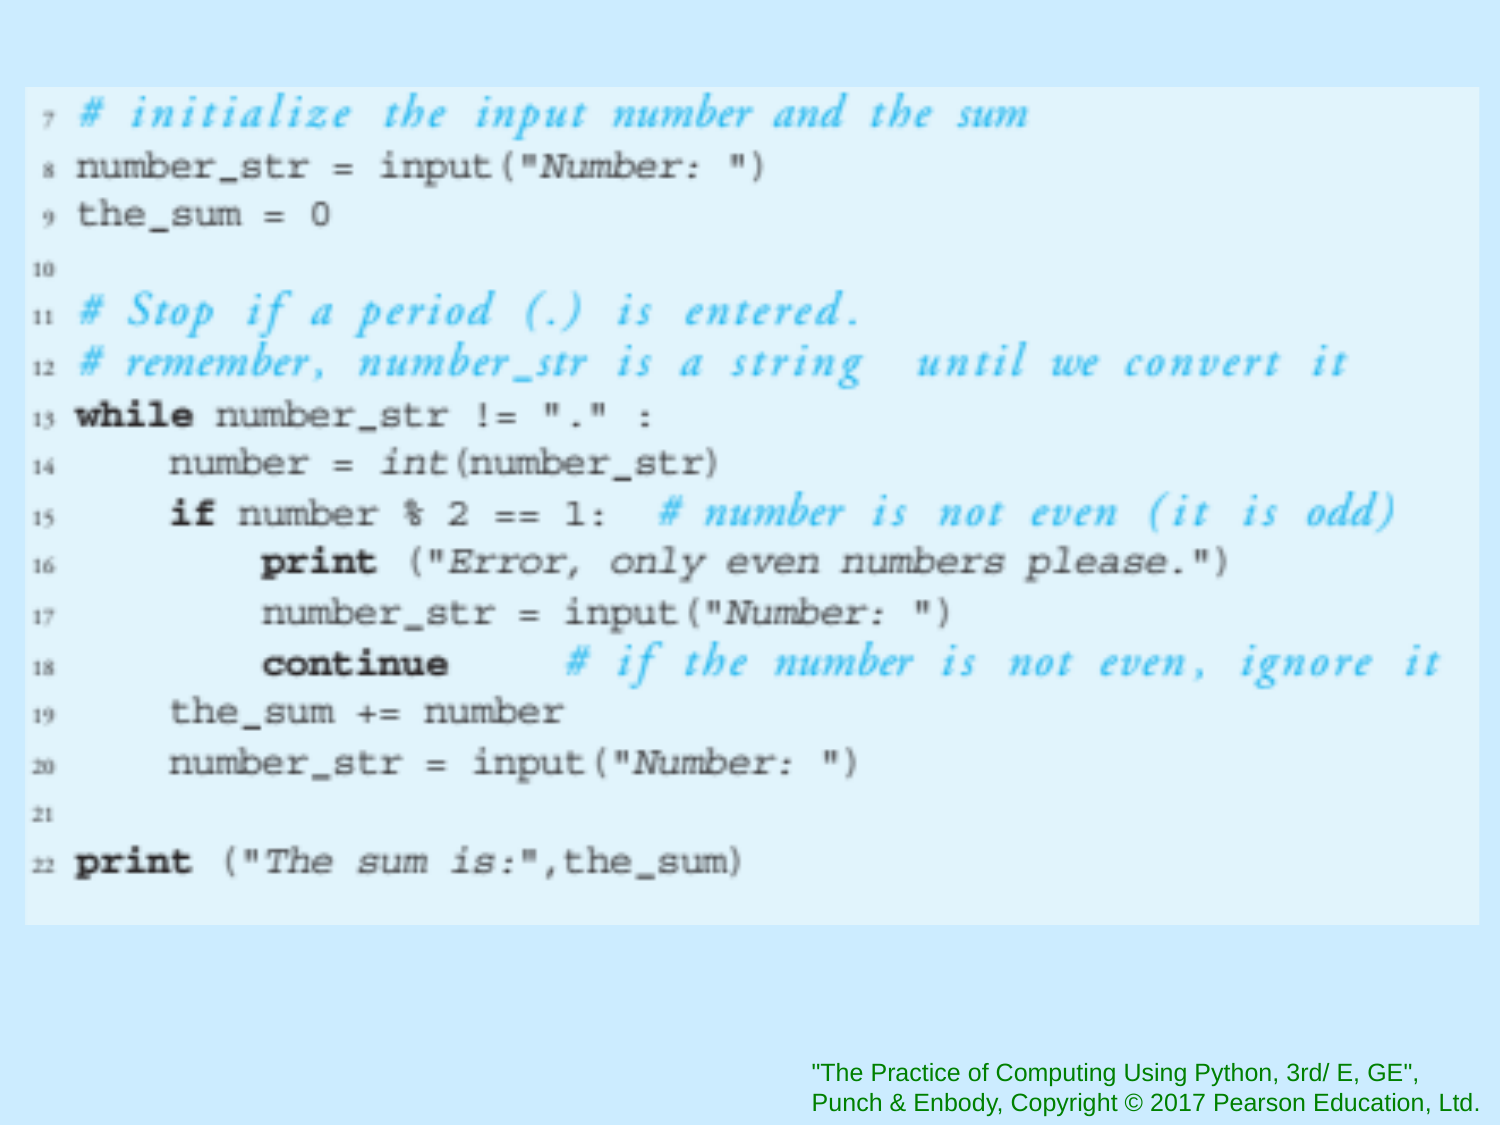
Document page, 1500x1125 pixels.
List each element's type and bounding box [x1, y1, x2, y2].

list [24, 87, 1480, 926]
